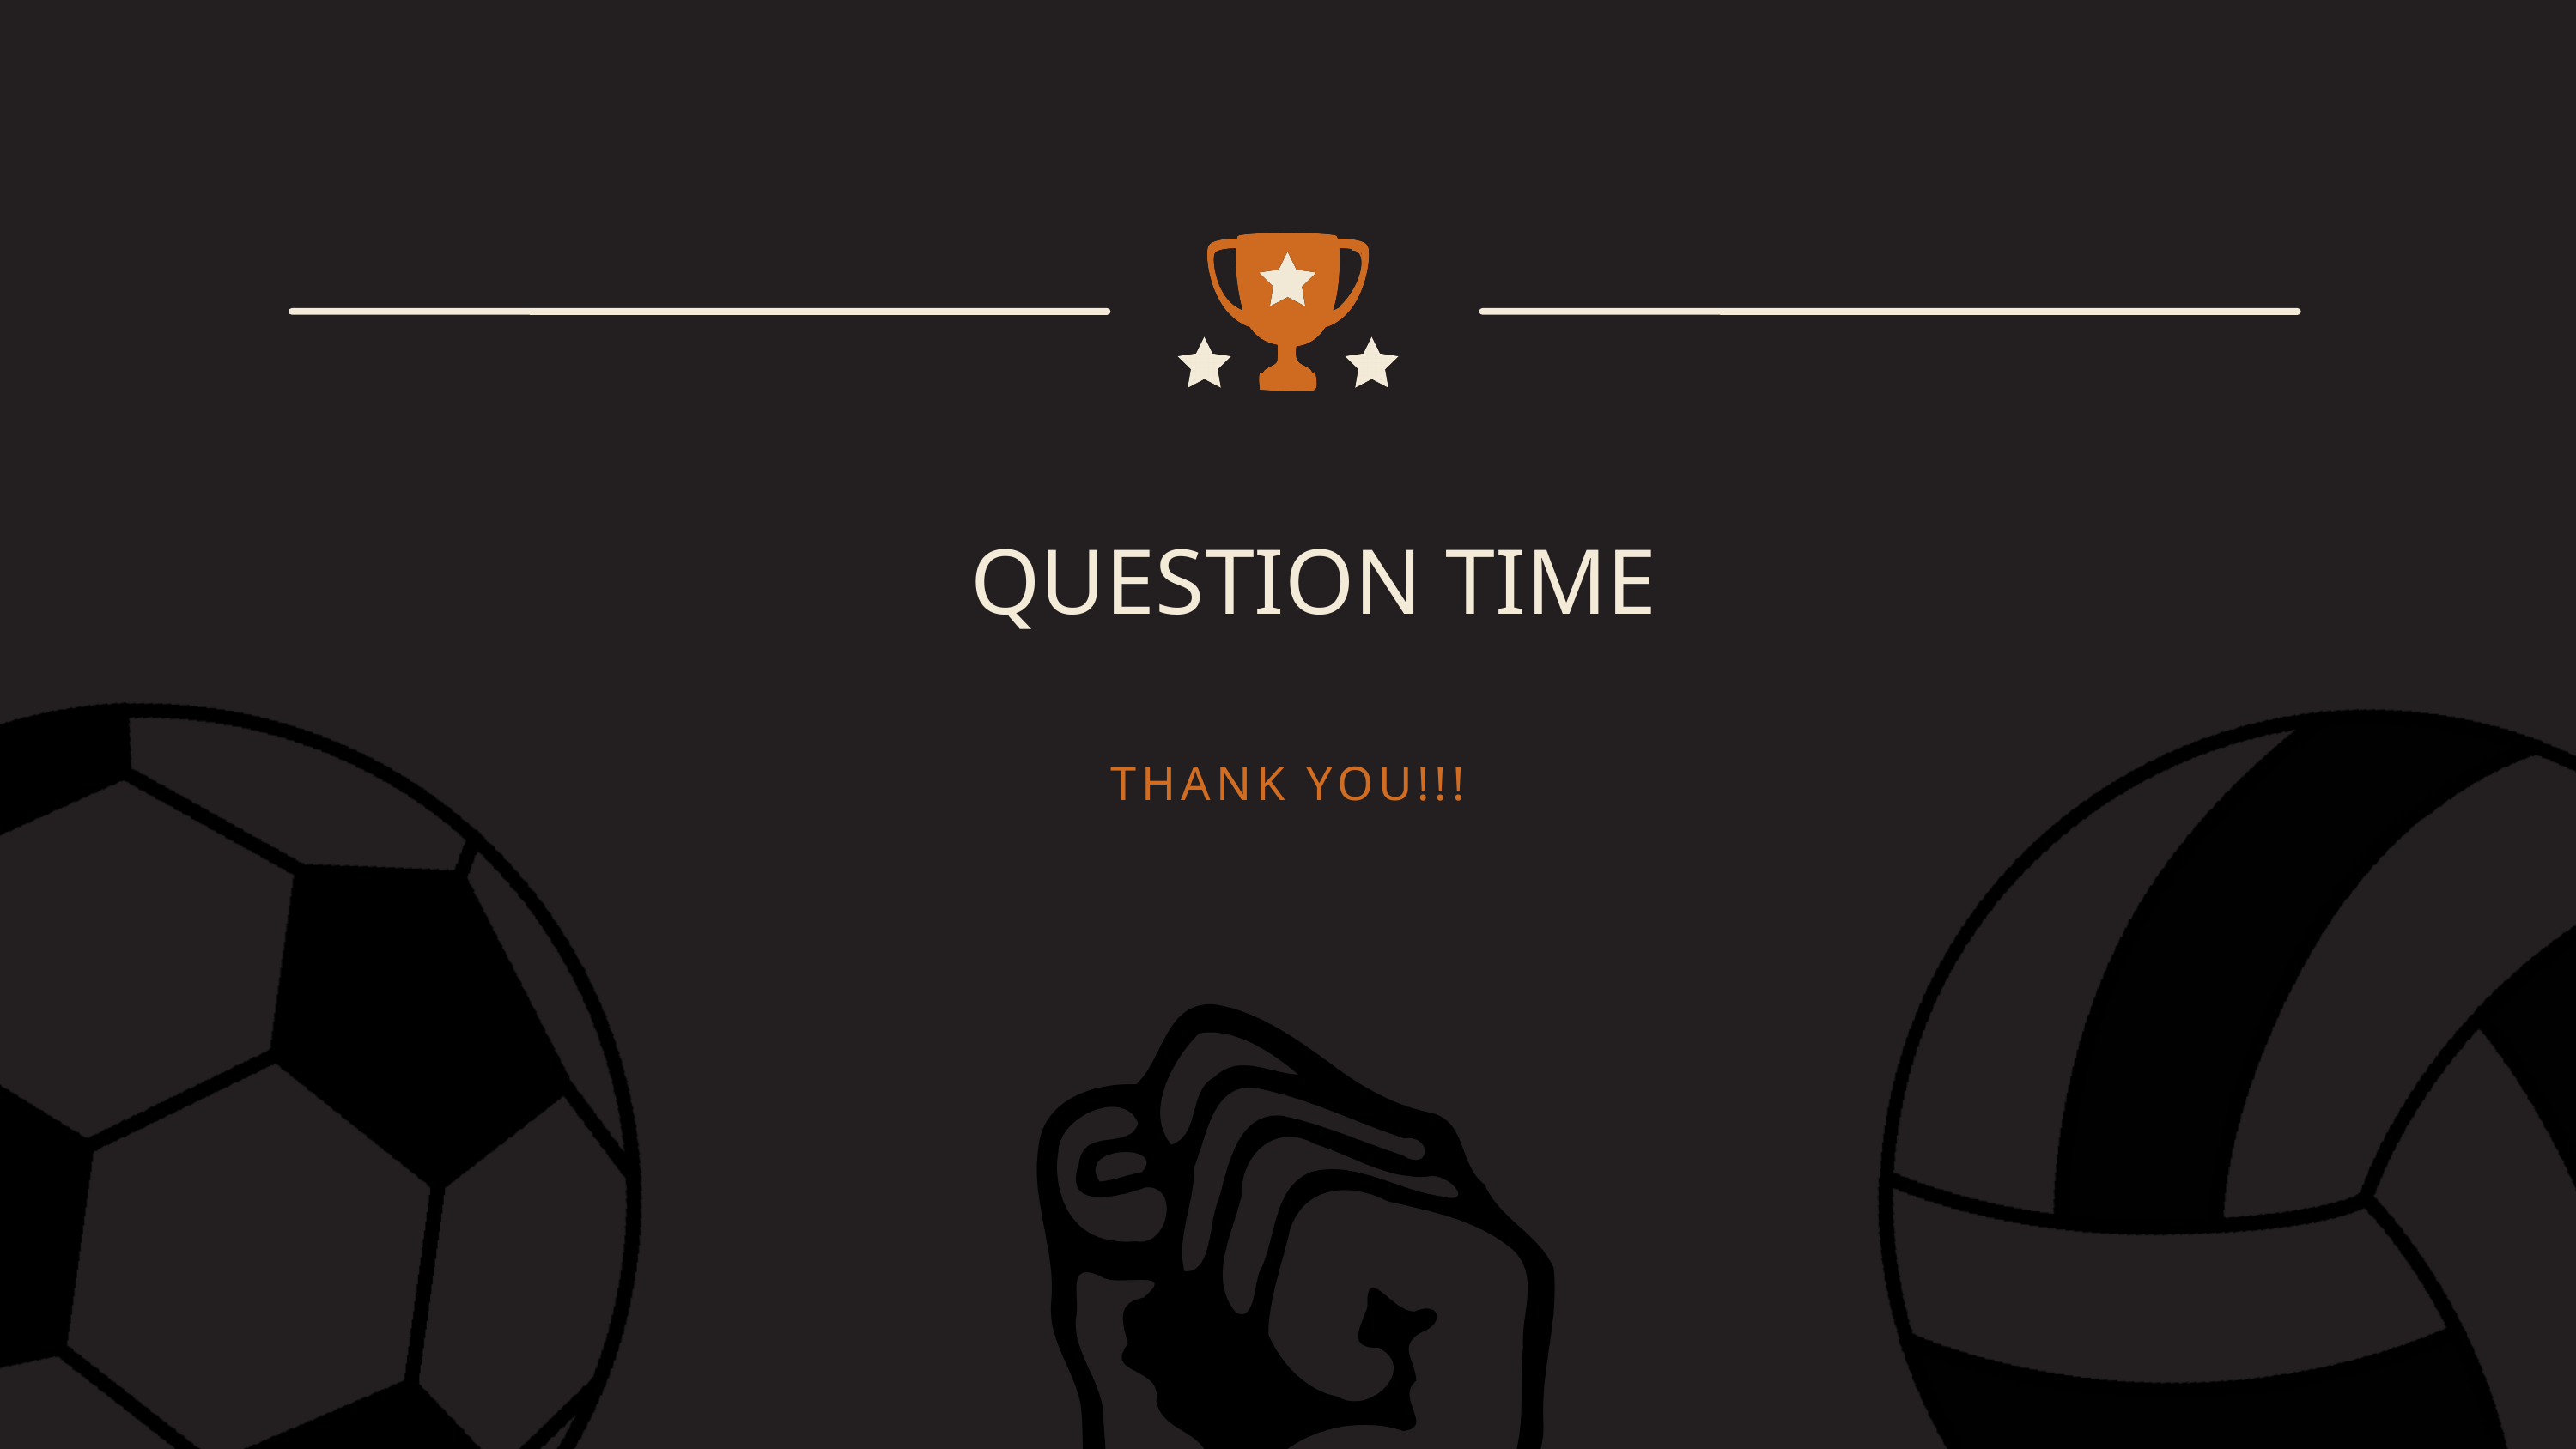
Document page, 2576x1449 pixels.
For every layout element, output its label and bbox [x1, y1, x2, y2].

text_box [291, 518, 2336, 805]
picture [0, 678, 699, 1449]
picture [1841, 700, 2576, 1449]
picture [1030, 998, 1559, 1449]
text_box [1176, 231, 1400, 391]
